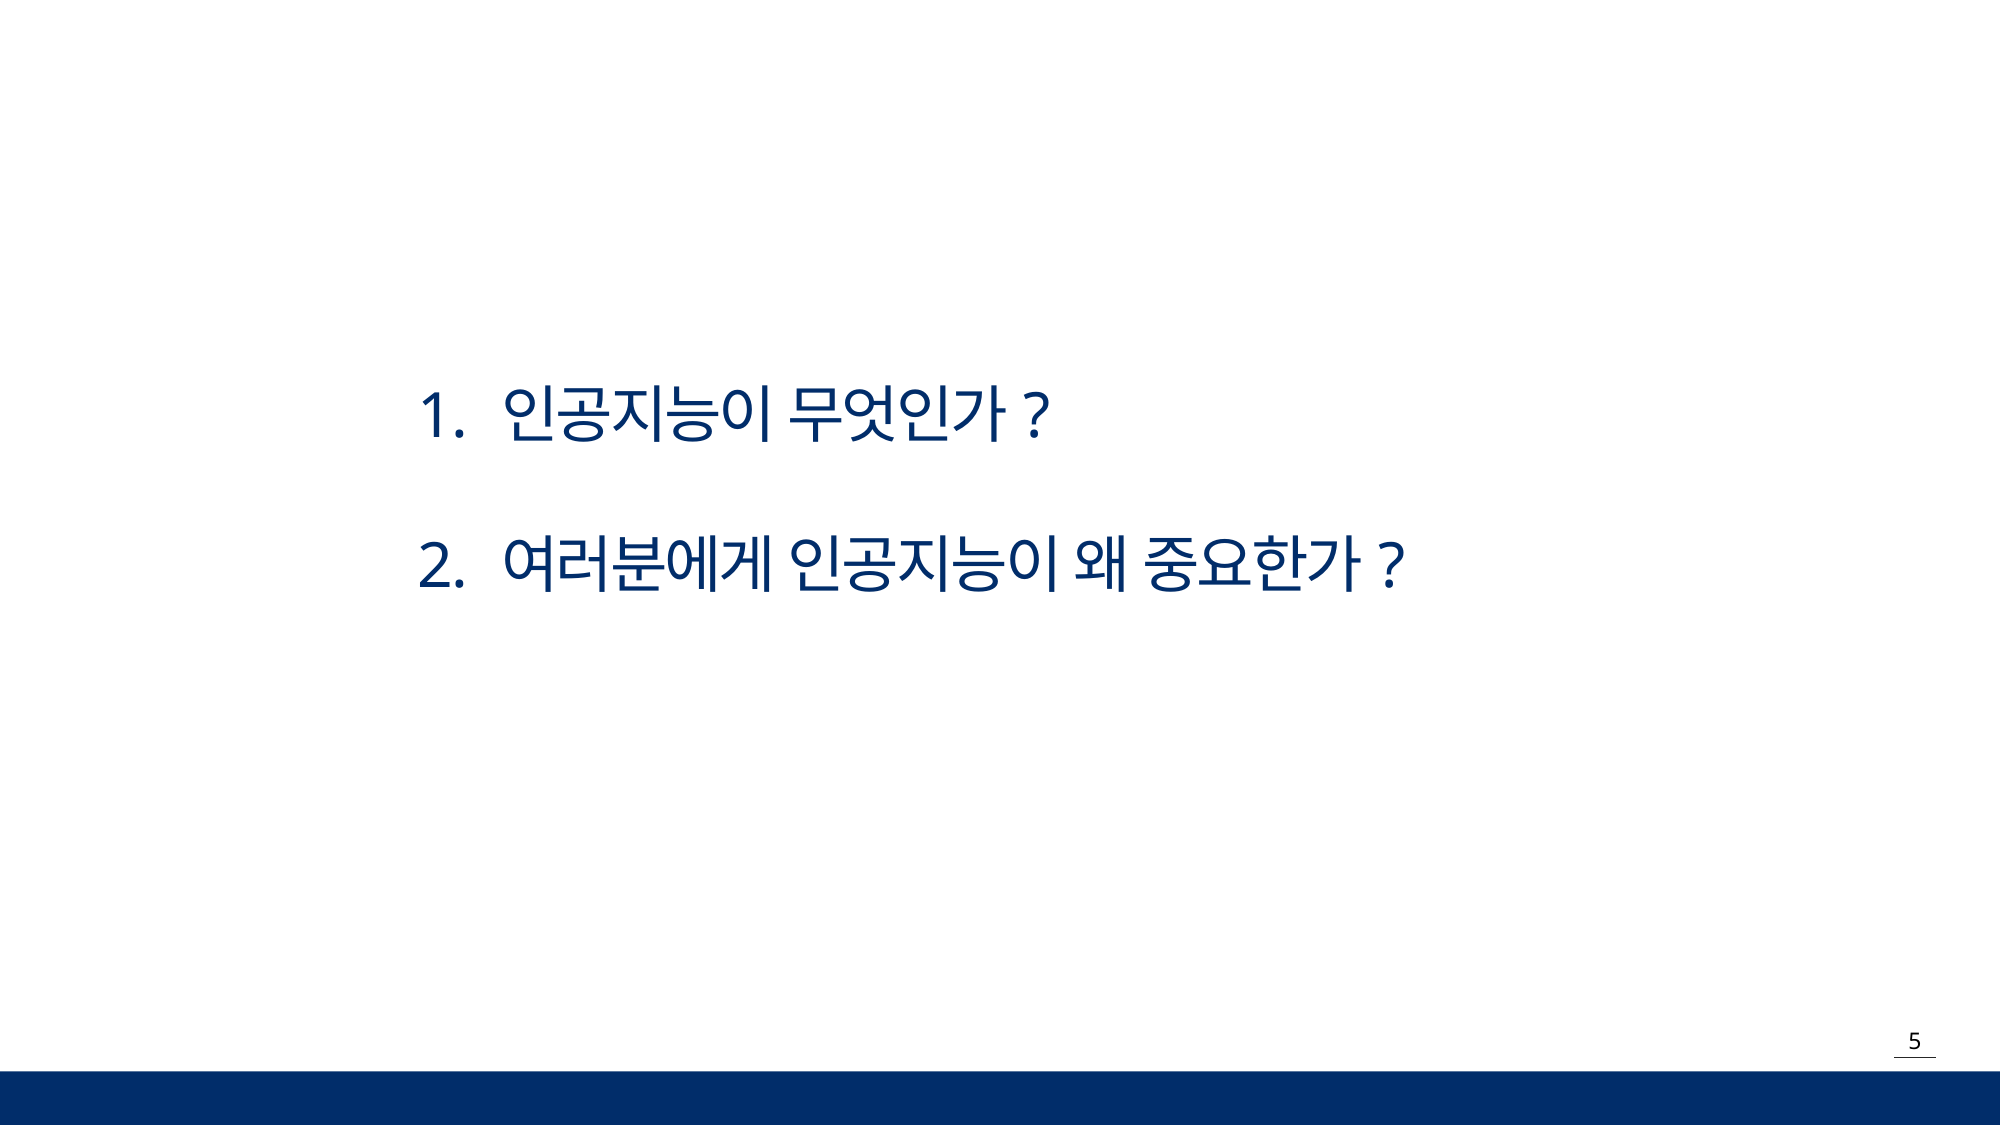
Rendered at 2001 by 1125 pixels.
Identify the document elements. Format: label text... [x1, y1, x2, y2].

text_box 인공지능이 무엇인가? 여러분에게 인공지능이 왜 중요한가? [402, 367, 1598, 608]
